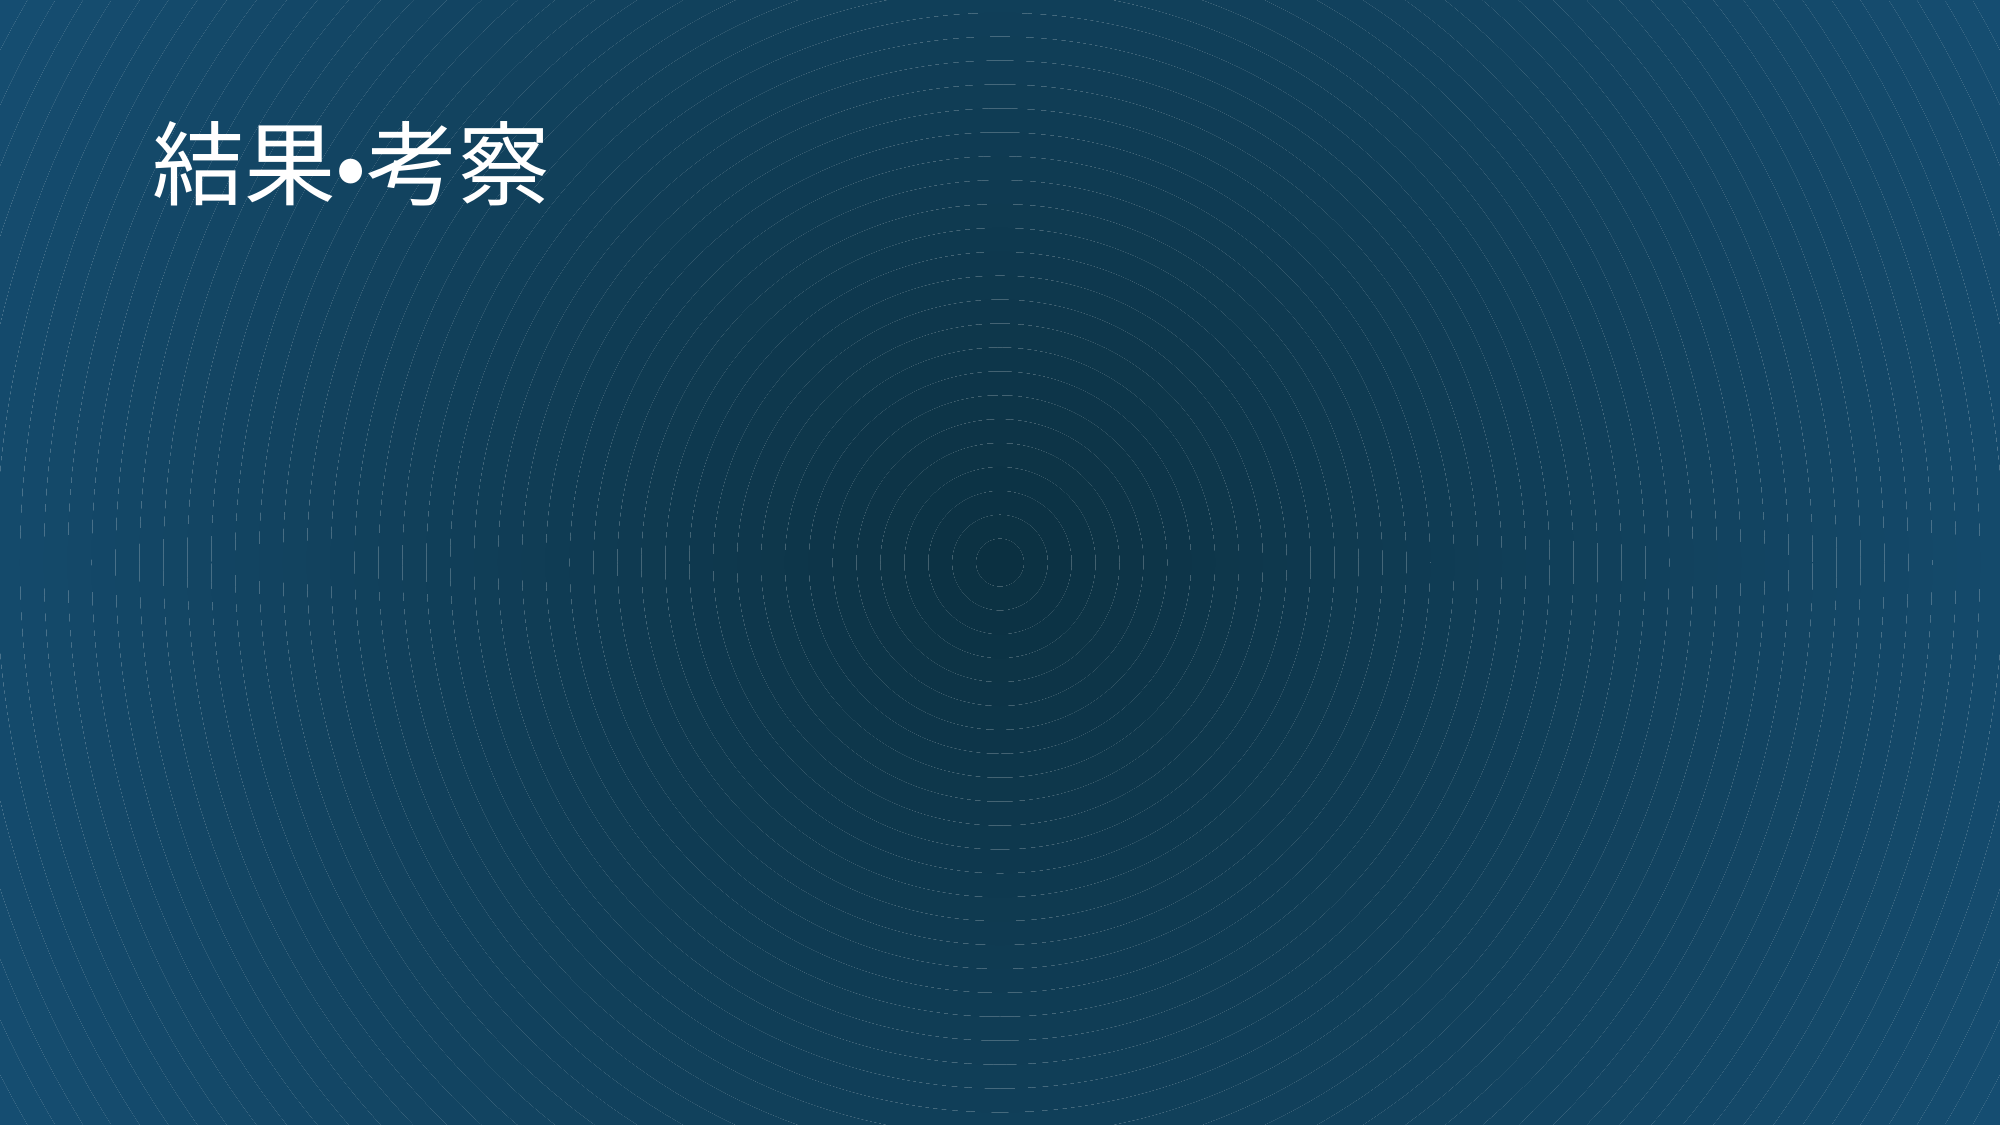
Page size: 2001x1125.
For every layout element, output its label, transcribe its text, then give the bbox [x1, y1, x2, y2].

title 結果・考察 [137, 59, 1863, 278]
